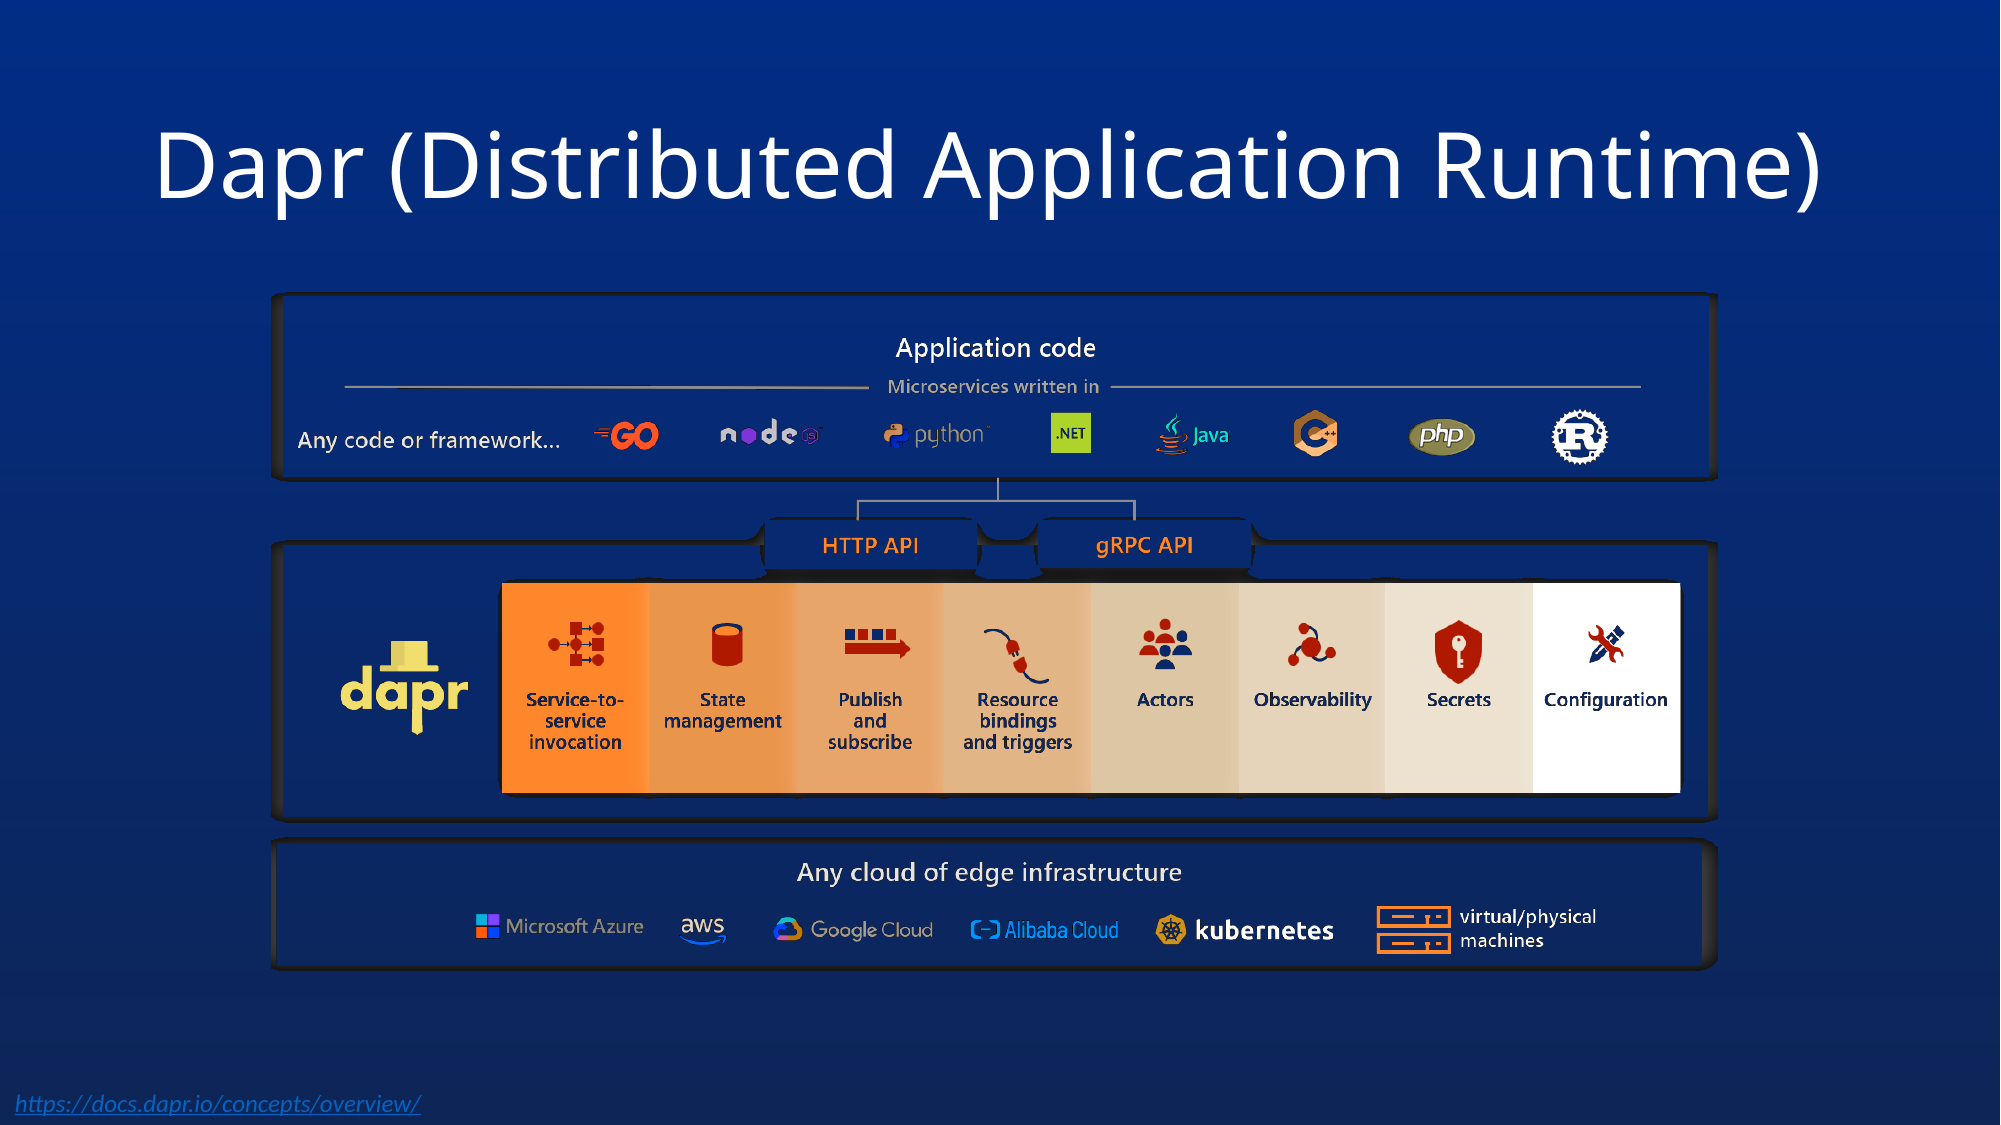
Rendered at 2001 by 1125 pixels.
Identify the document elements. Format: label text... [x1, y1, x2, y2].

text_box https://docs.dapr.io/concepts/overview/ [0, 1079, 933, 1125]
picture [271, 277, 1729, 977]
title Dapr (Distributed Application Runtime) [137, 59, 1863, 278]
